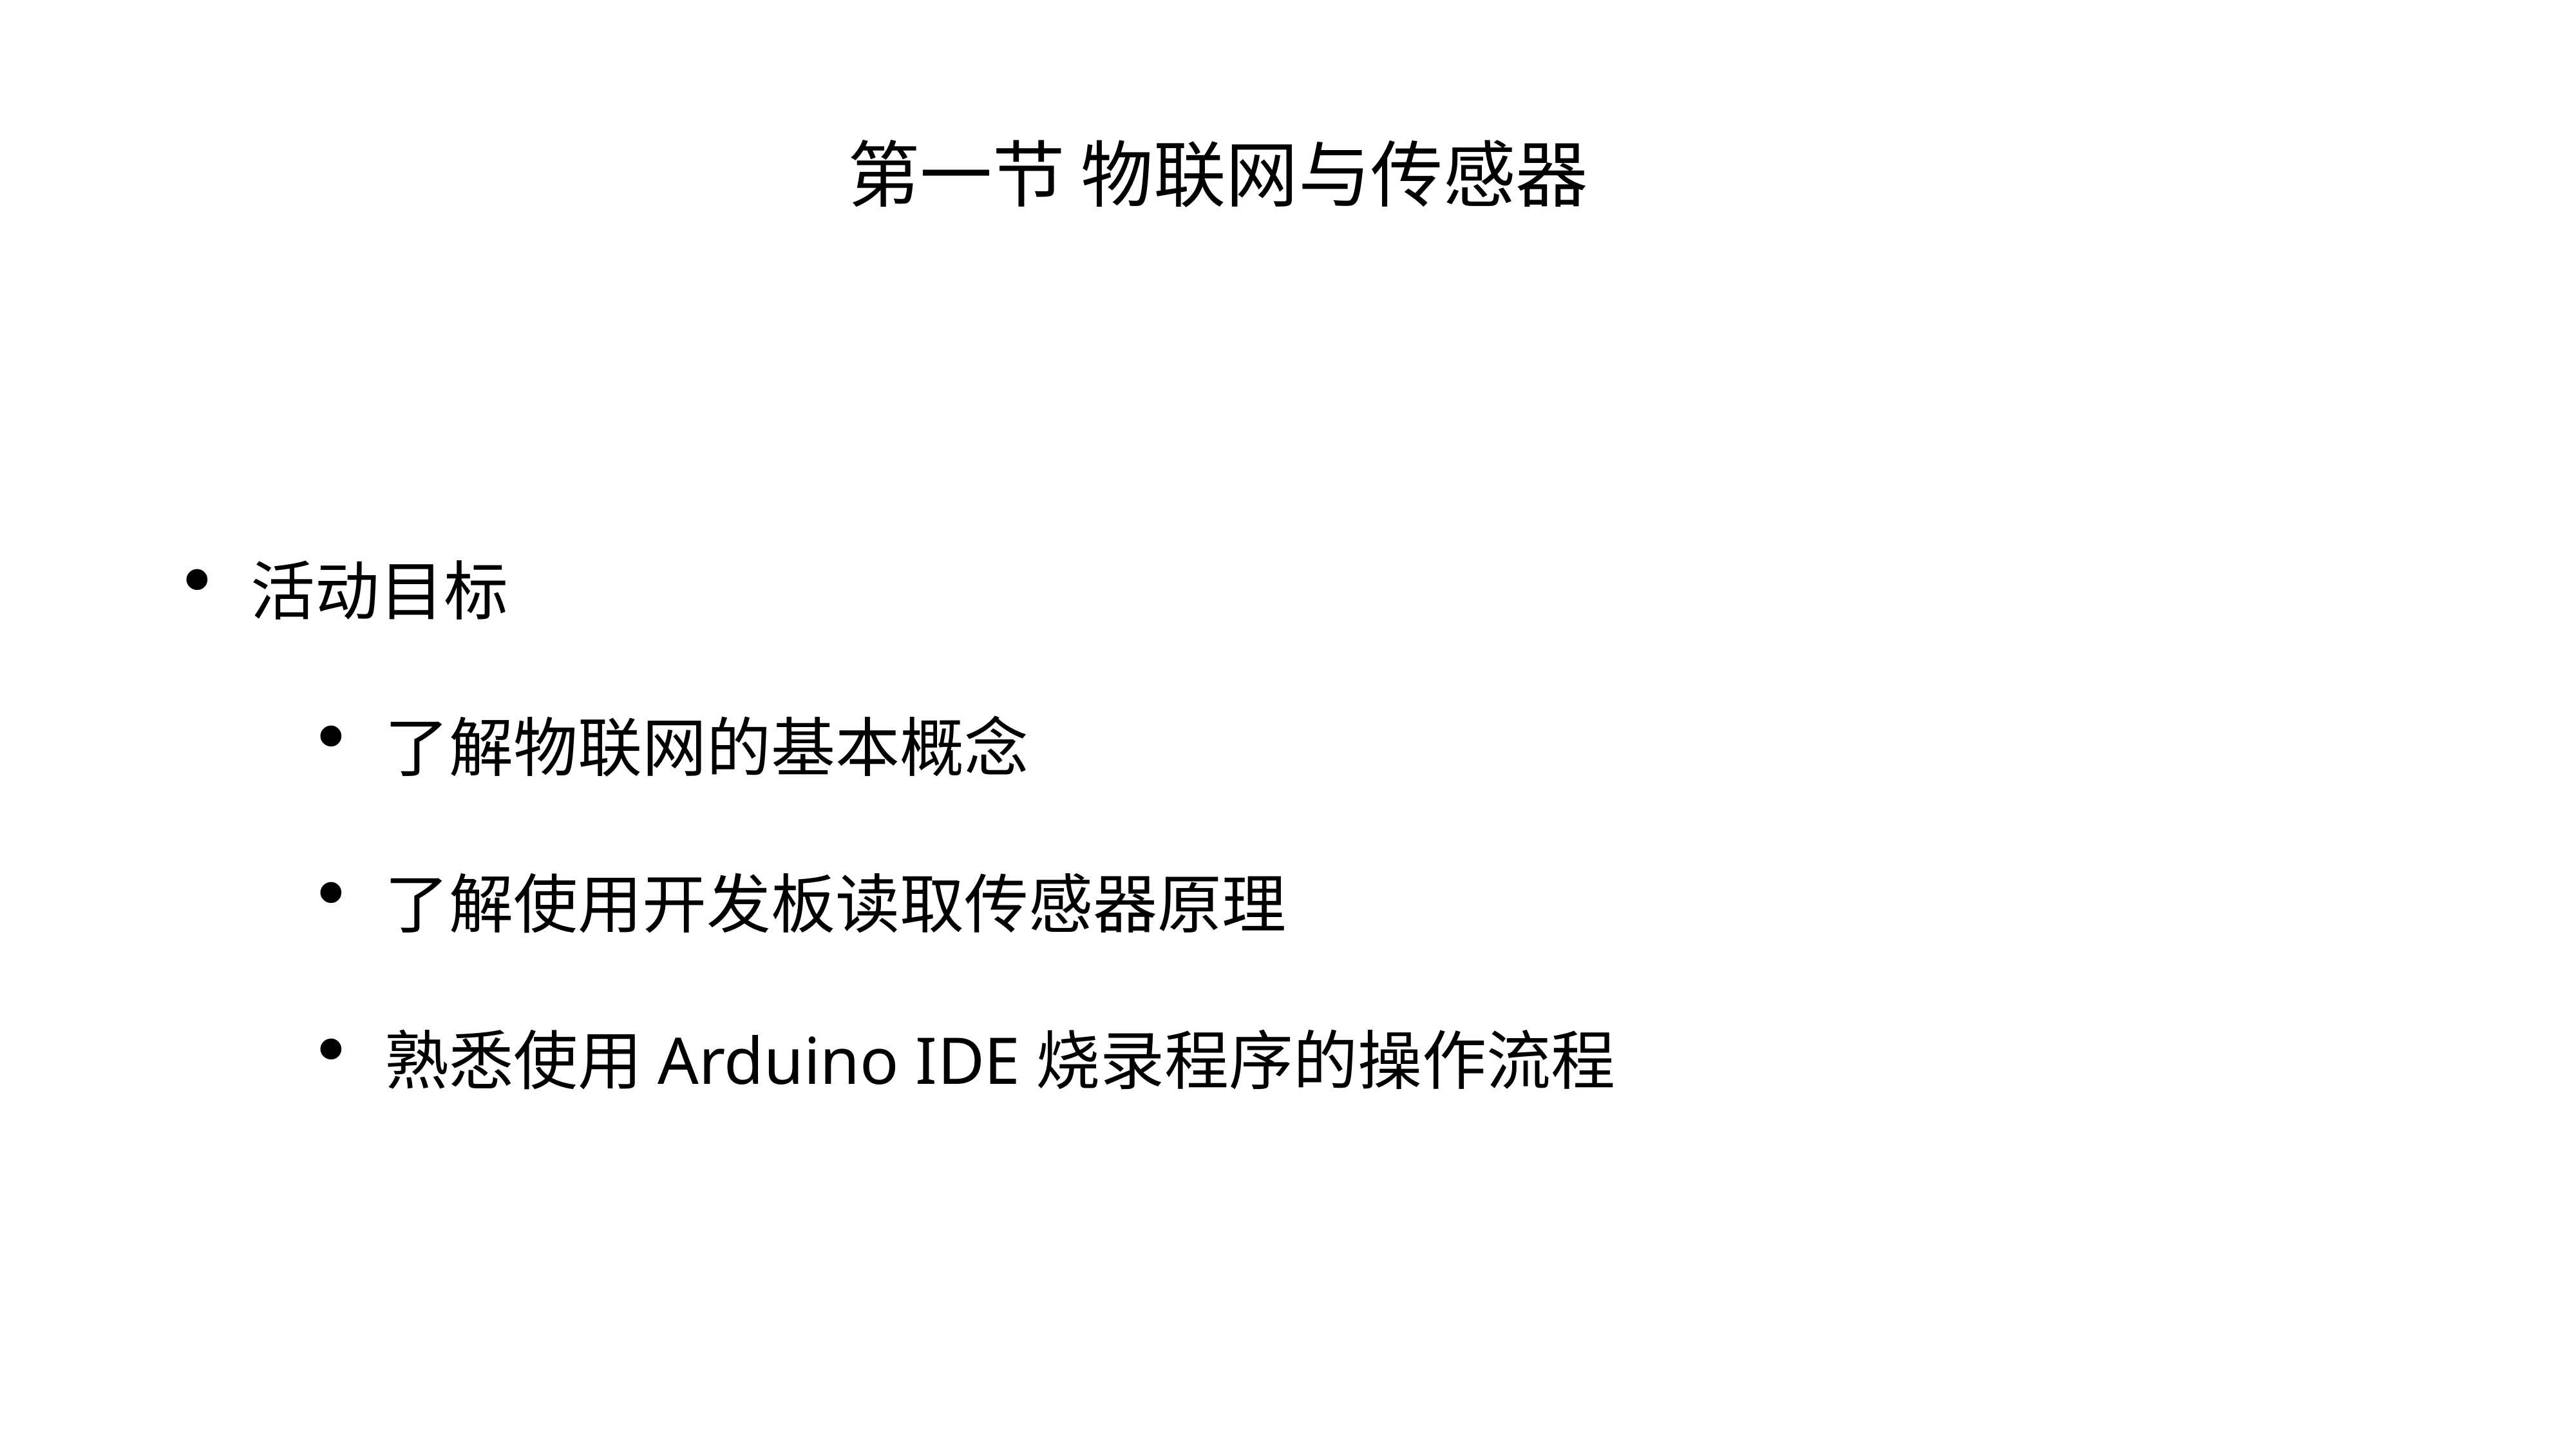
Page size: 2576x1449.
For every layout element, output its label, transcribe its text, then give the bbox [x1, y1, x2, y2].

text_box 第一节 物联网与传感器 [117, 123, 2318, 291]
list 活动目标 了解物联网的基本概念 了解使用开发板读取传感器原理 熟悉使用Arduino IDE烧录程序的操作流程 [178, 332, 2398, 1316]
